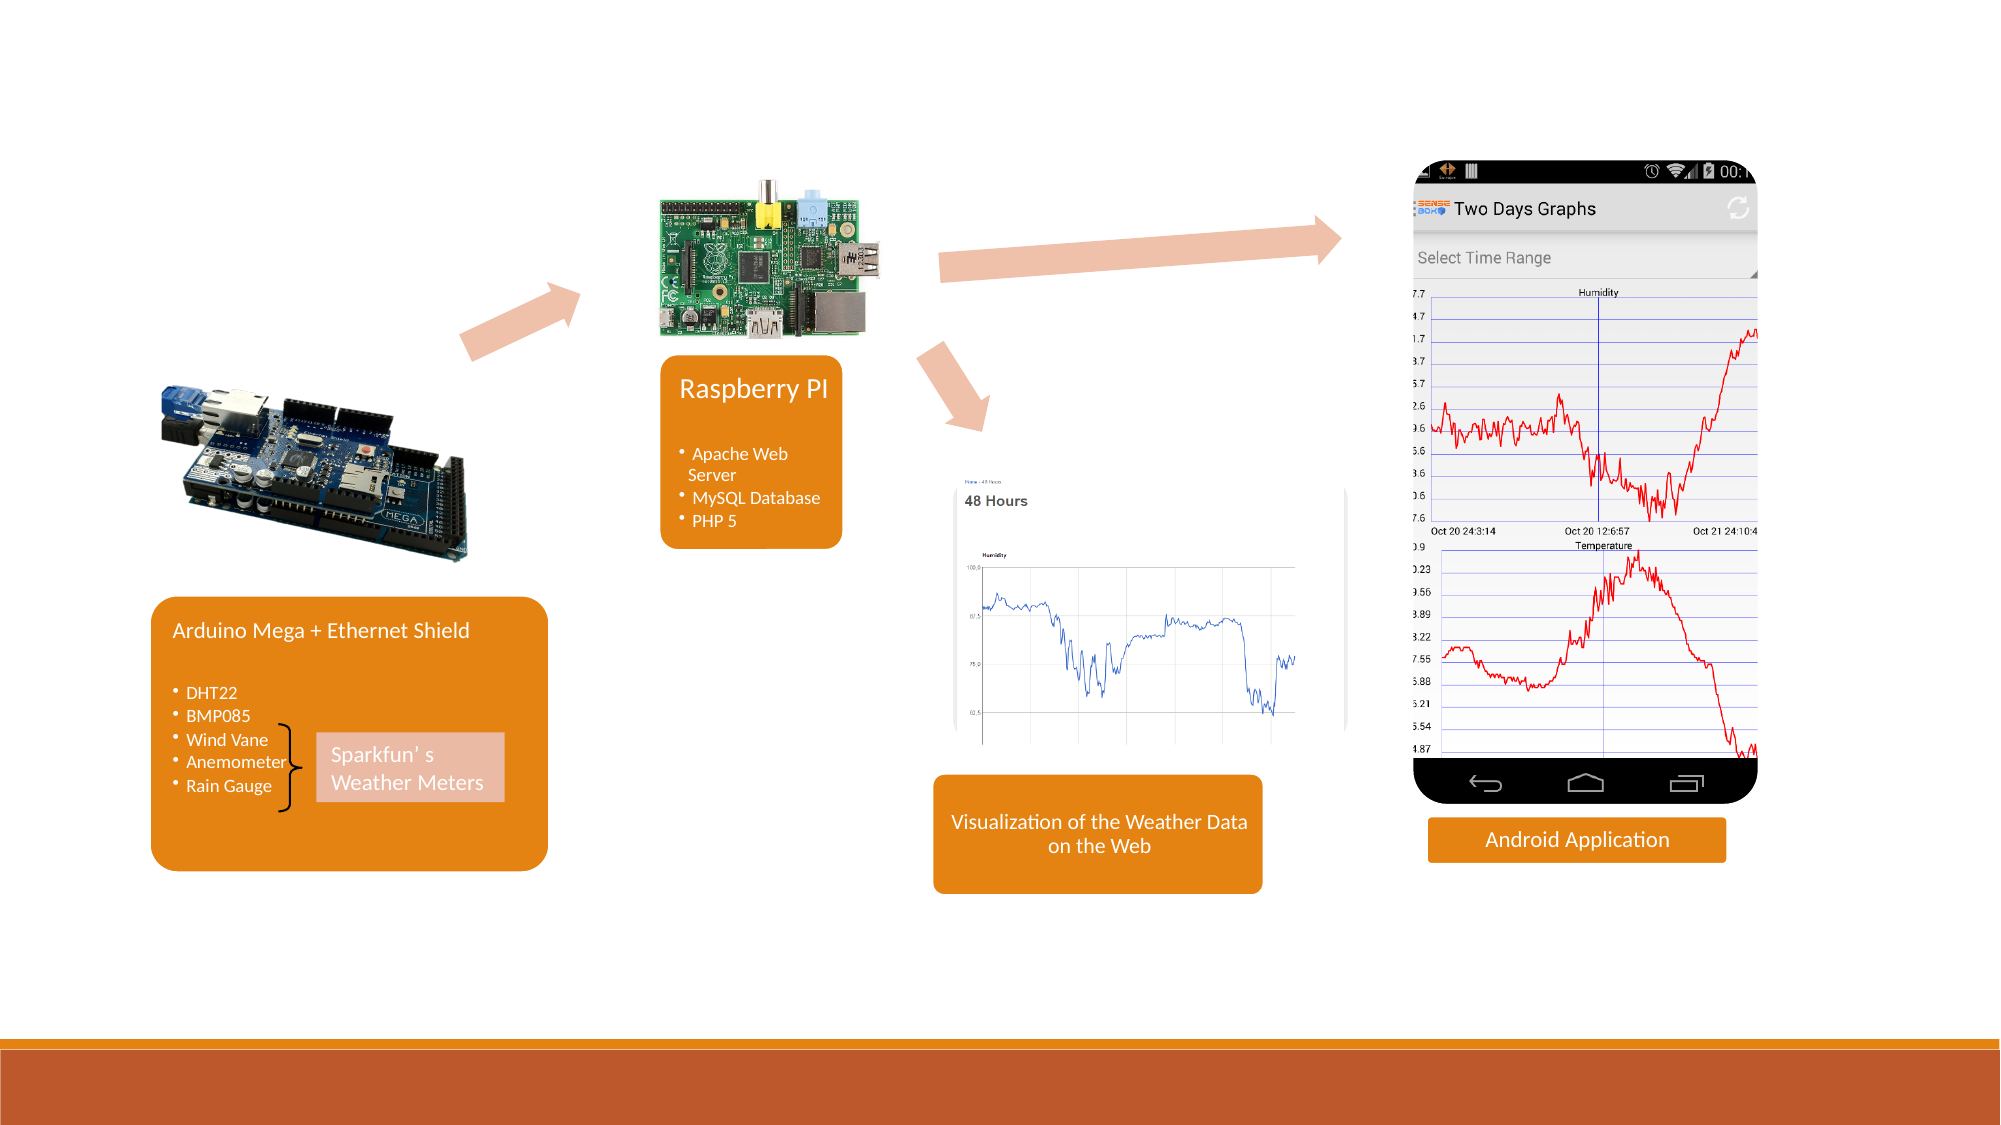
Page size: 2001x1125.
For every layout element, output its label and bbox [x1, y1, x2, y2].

list [148, 131, 1800, 962]
